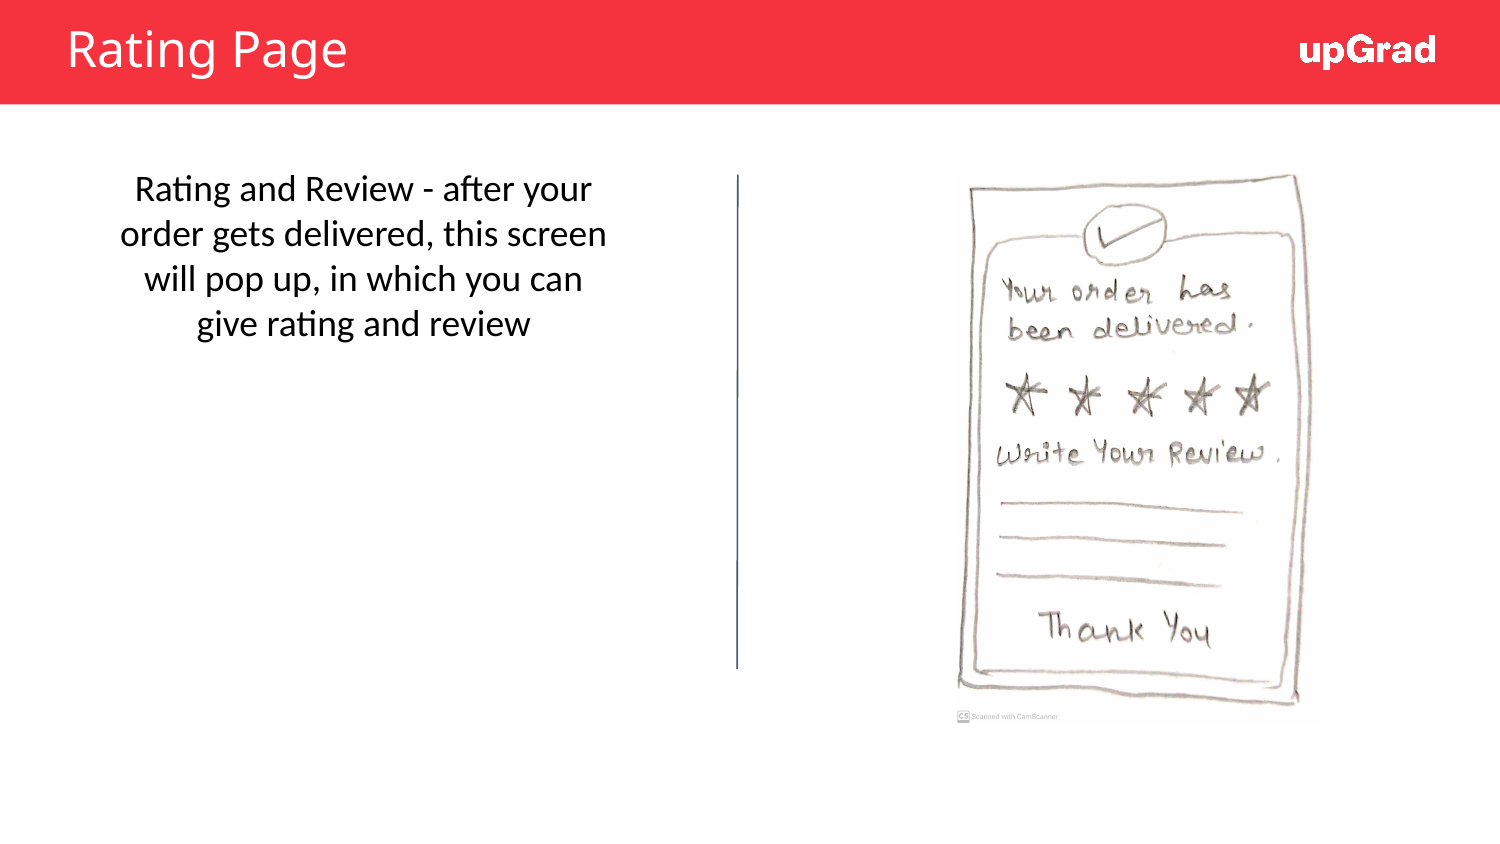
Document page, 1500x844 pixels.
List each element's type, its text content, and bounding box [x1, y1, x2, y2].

picture [955, 174, 1318, 725]
title Rating Page [51, 20, 768, 83]
picture [1300, 34, 1435, 70]
text_box Rating and Review - after your order gets delivered, this screen will pop up, in which you can give rating and review [103, 148, 625, 764]
